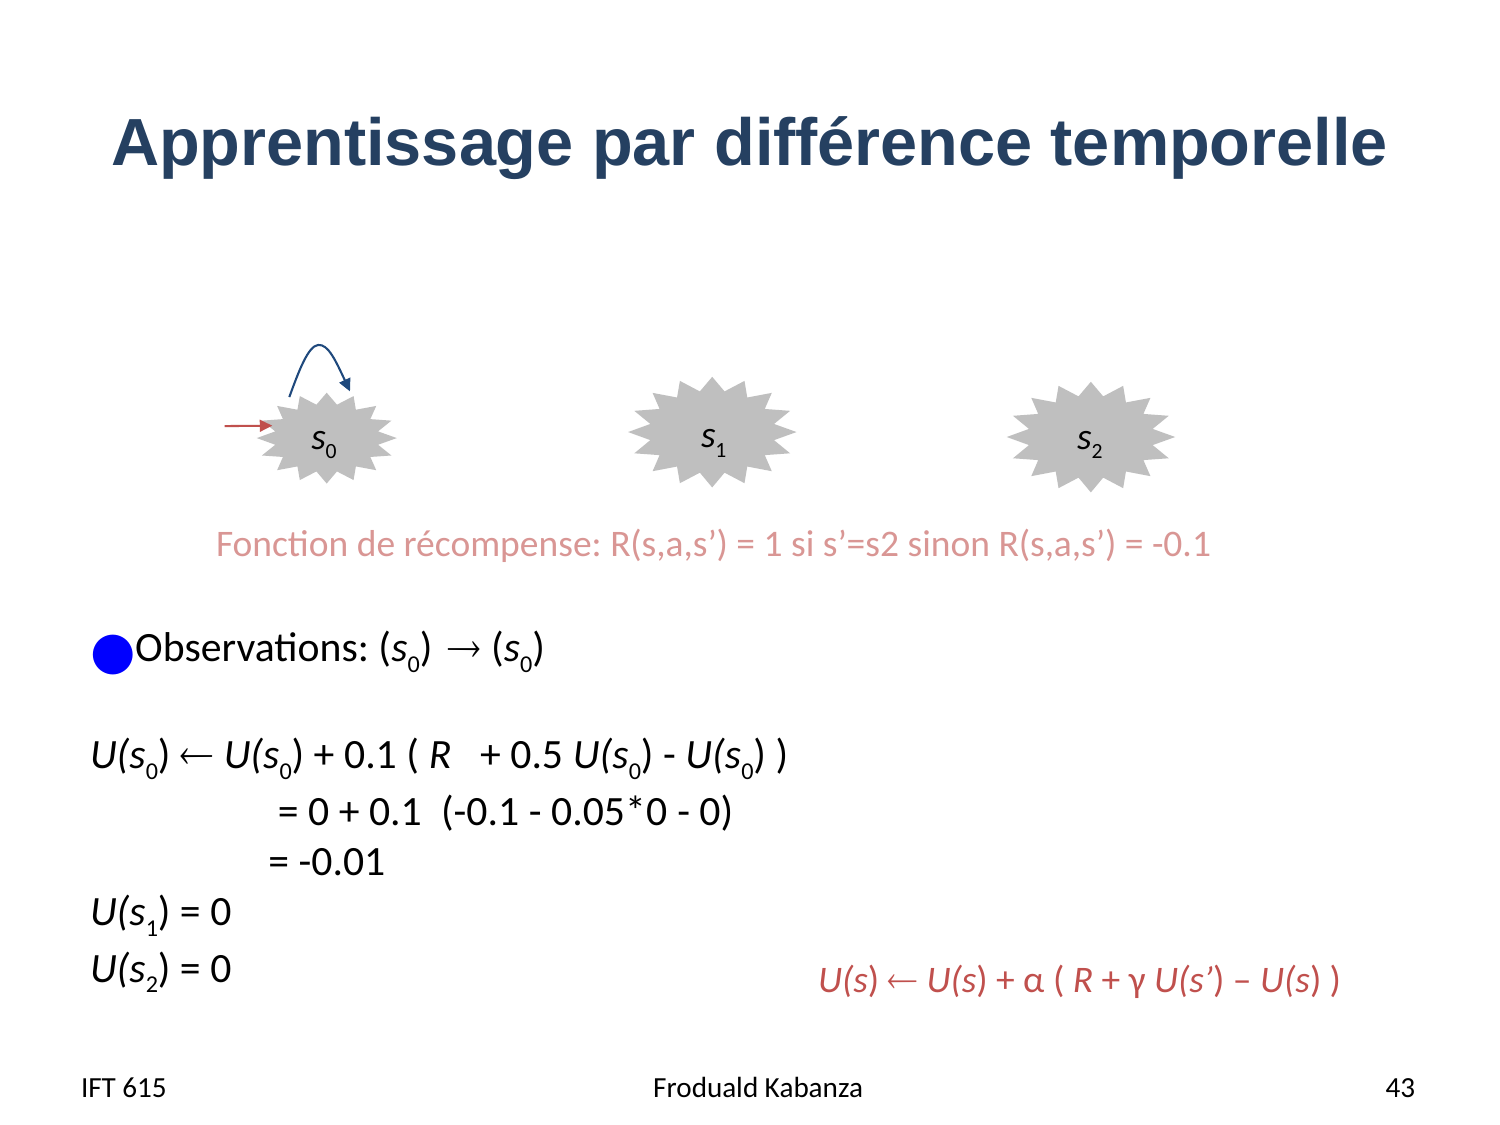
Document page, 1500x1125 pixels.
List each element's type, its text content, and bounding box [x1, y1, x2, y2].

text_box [627, 376, 797, 488]
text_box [256, 392, 397, 484]
slide_number IFT 615 [66, 1056, 356, 1117]
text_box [1006, 381, 1176, 493]
footer Froduald Kabanza [520, 1056, 996, 1117]
list Observations: (s0)  (s0) U(s0)  U(s0) + 0.1 ( R + 0.5 U(s0) - U(s0) ) = 0 + 0.1 (-0.1 - 0.05*0 - 0) = -0.01 U(s1) = 0 U(s2) = 0 [75, 262, 1425, 1005]
title Apprentissage par différence temporelle [75, 45, 1425, 233]
slide_number 43 [1080, 1056, 1431, 1117]
text_box Fonction de récompense: R(s,a,s’) = 1 si s’=s2 sinon R(s,a,s’) = -0.1 [201, 511, 1233, 572]
text_box U(s)  U(s) + α ( R + γ U(s’) – U(s) ) [803, 947, 1356, 1008]
text_box [291, 344, 351, 391]
